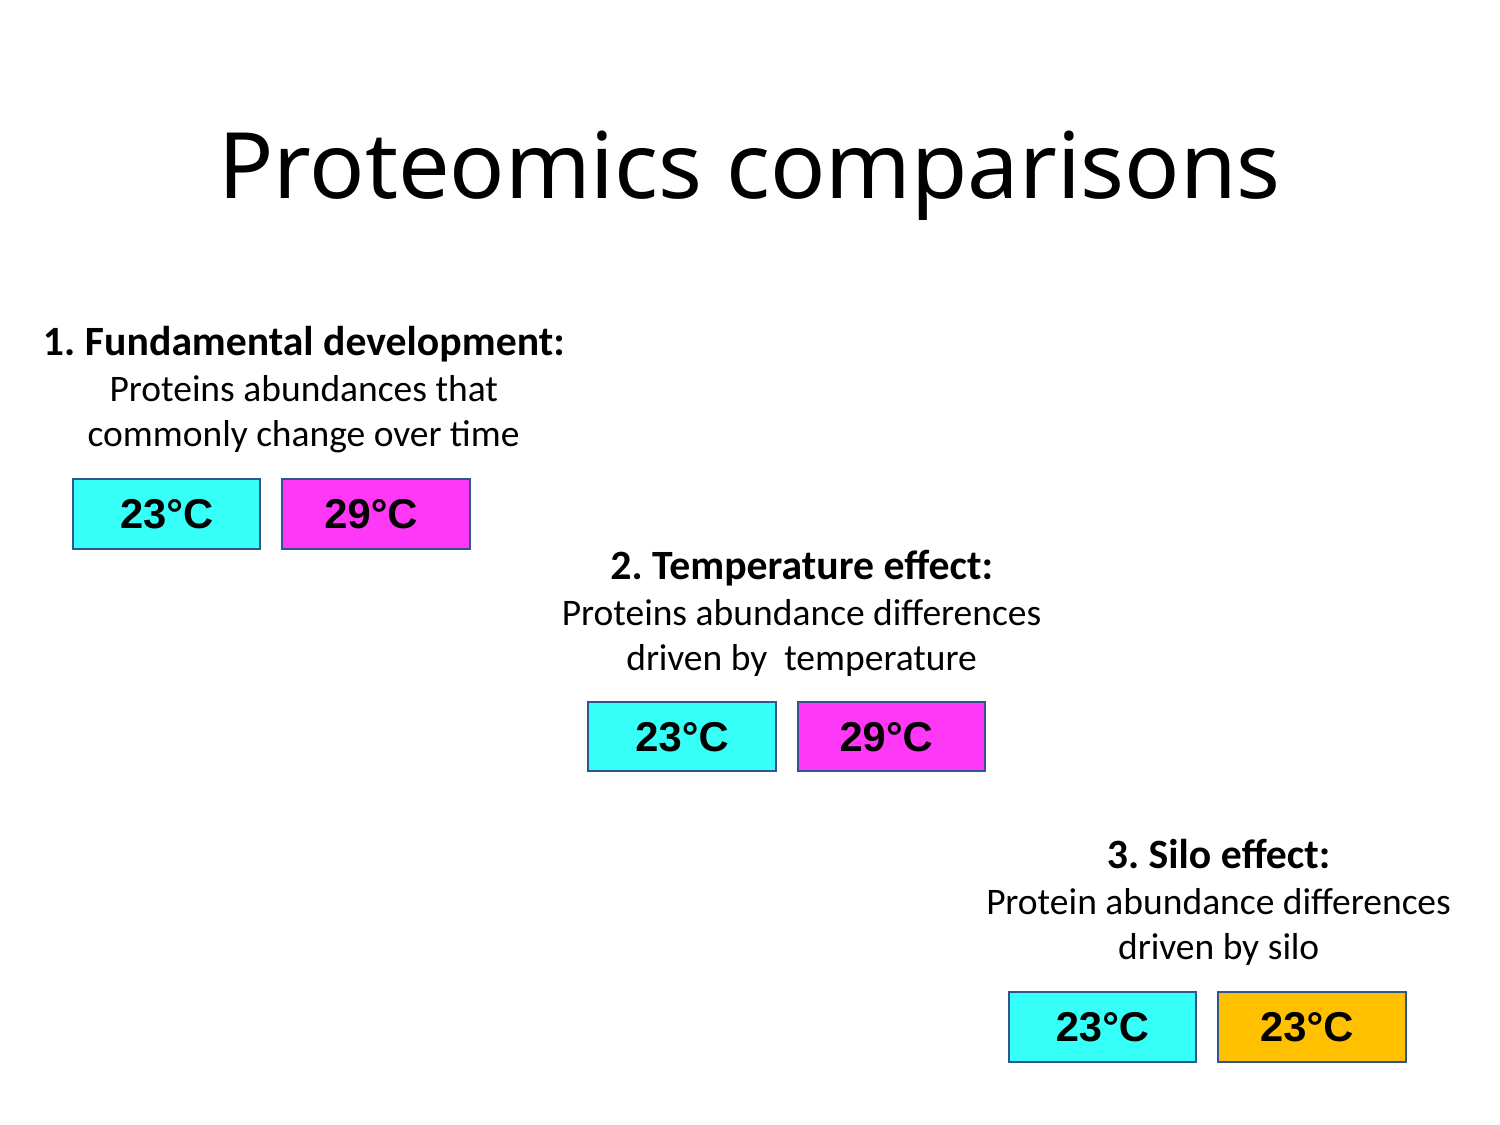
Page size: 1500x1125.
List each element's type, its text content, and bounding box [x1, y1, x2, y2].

text_box 23°C [1245, 1025, 1369, 1058]
text_box 3. Silo effect: Protein abundance differences driven by silo [955, 819, 1483, 1025]
title Proteomics comparisons [103, 59, 1397, 278]
text_box [1008, 1025, 1197, 1063]
text_box 23°C [1041, 1025, 1165, 1058]
text_box [1217, 1025, 1407, 1063]
text_box 2. Temperature effect: Proteins abundance differences driven by temperature [538, 530, 1066, 786]
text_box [19, 306, 589, 549]
